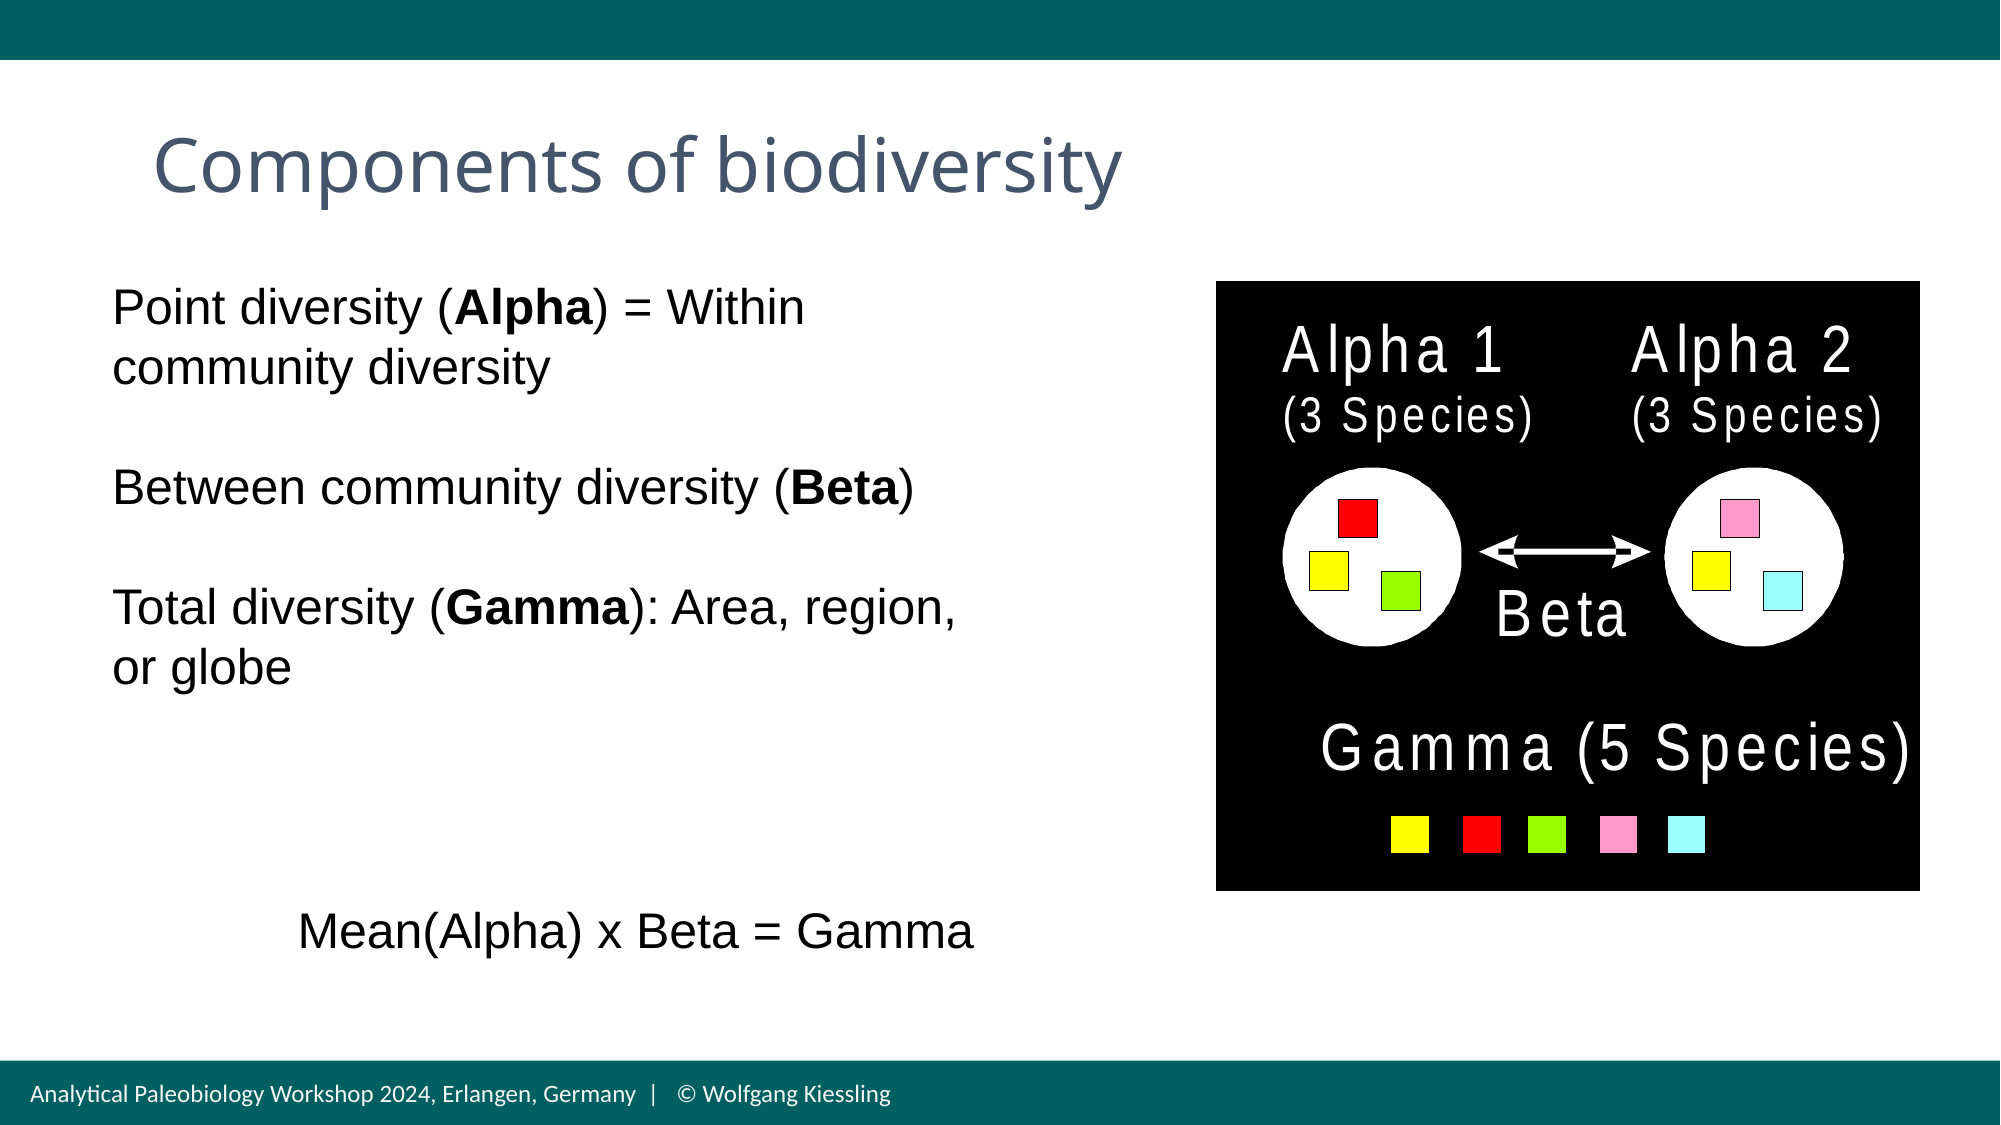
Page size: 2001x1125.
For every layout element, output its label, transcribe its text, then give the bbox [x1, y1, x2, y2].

text_box Mean(Alpha) x Beta = Gamma [282, 891, 990, 967]
title Components of biodiversity [137, 59, 1863, 278]
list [1212, 277, 1923, 895]
text_box Point diversity (Alpha) = Within community diversity Between community diversity (Beta) Total diversity (Gamma): Area, region, or globe [97, 267, 1012, 787]
